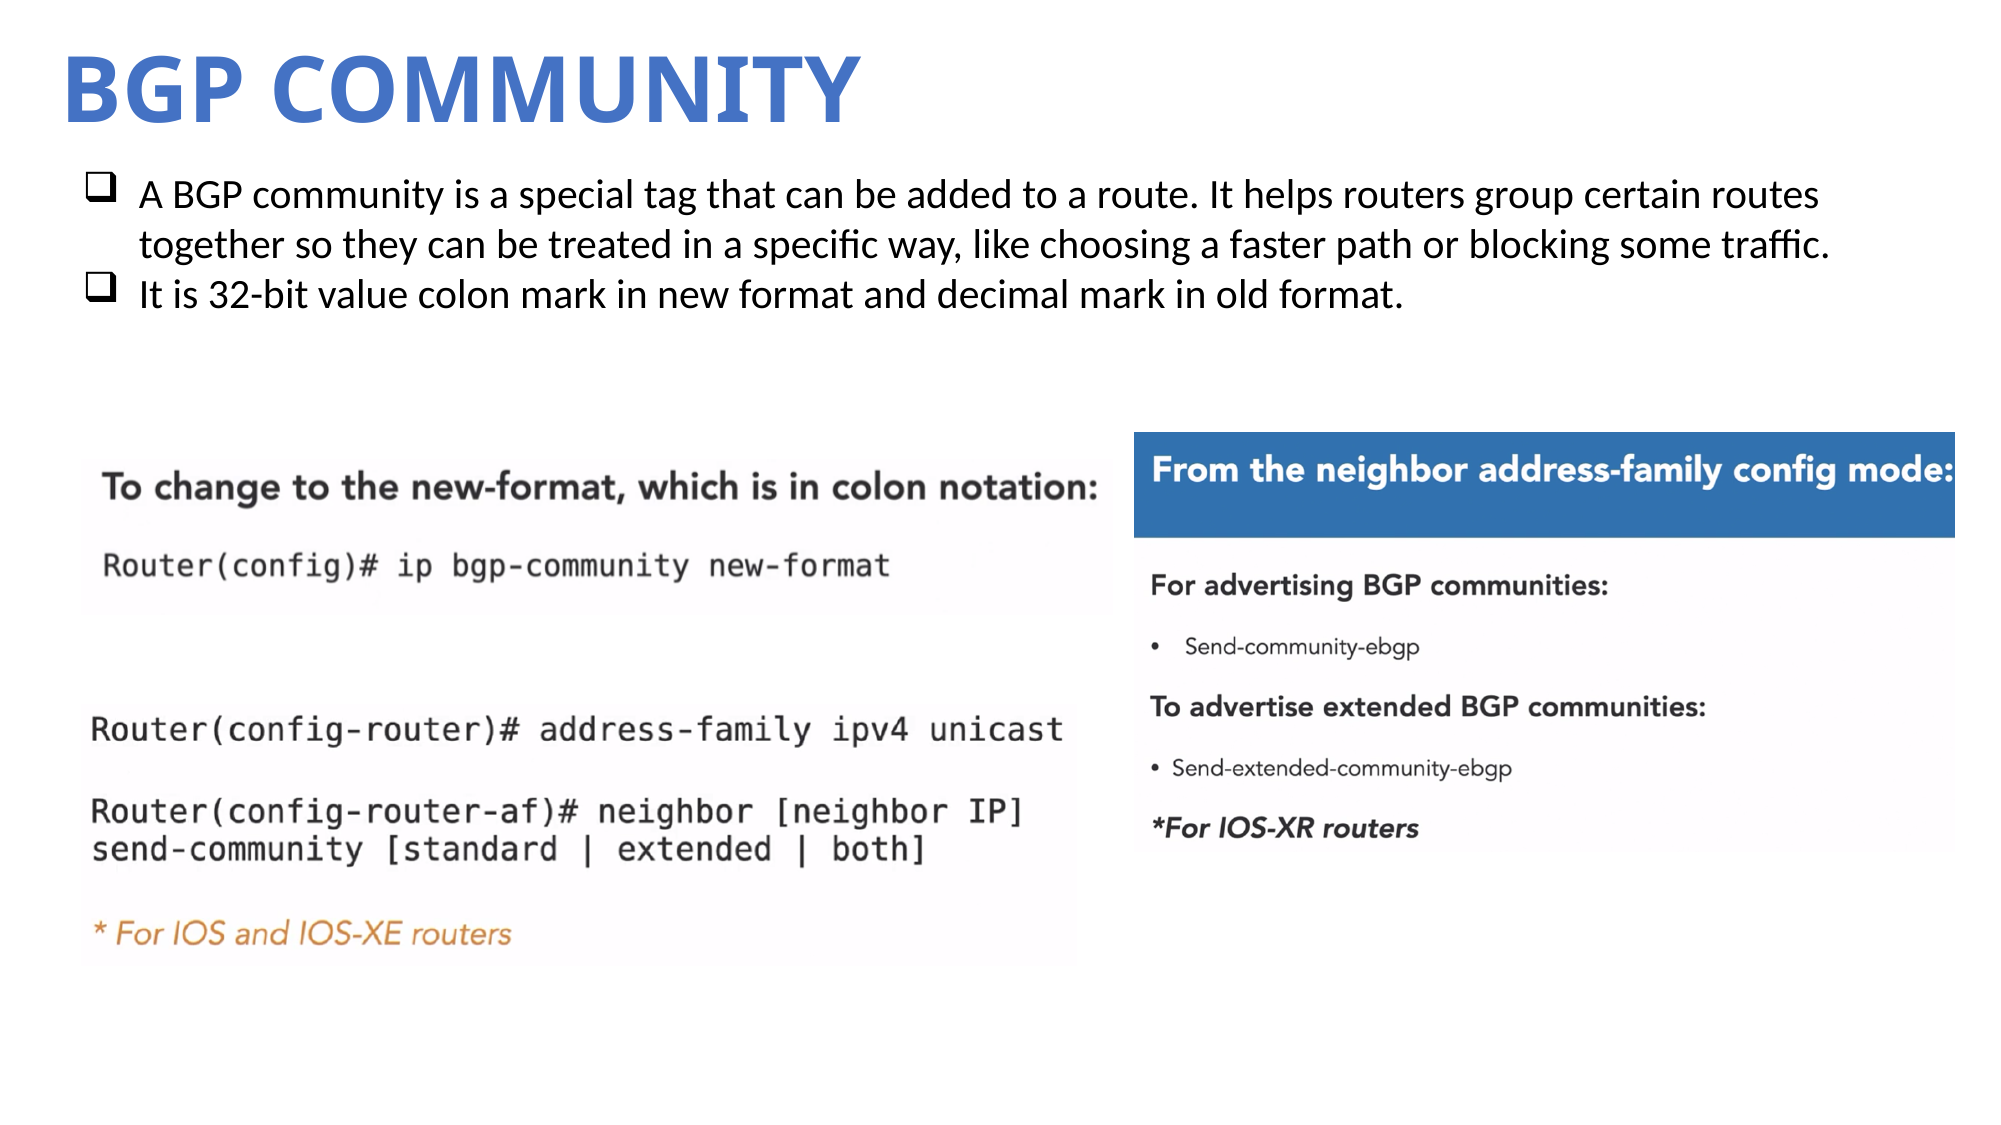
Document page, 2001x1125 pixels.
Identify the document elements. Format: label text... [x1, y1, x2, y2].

text_box A BGP community is a special tag that can be added to a route. It helps routers group certain routes together so they can be treated in a specific way, like choosing a faster path or blocking some traffic. It is 32-bit value colon mark in new format and decimal mark in old format. [67, 159, 1955, 325]
picture [81, 704, 1077, 966]
picture [1134, 432, 1955, 852]
picture [81, 459, 1113, 615]
title BGP COMMUNITY [45, 26, 1771, 160]
